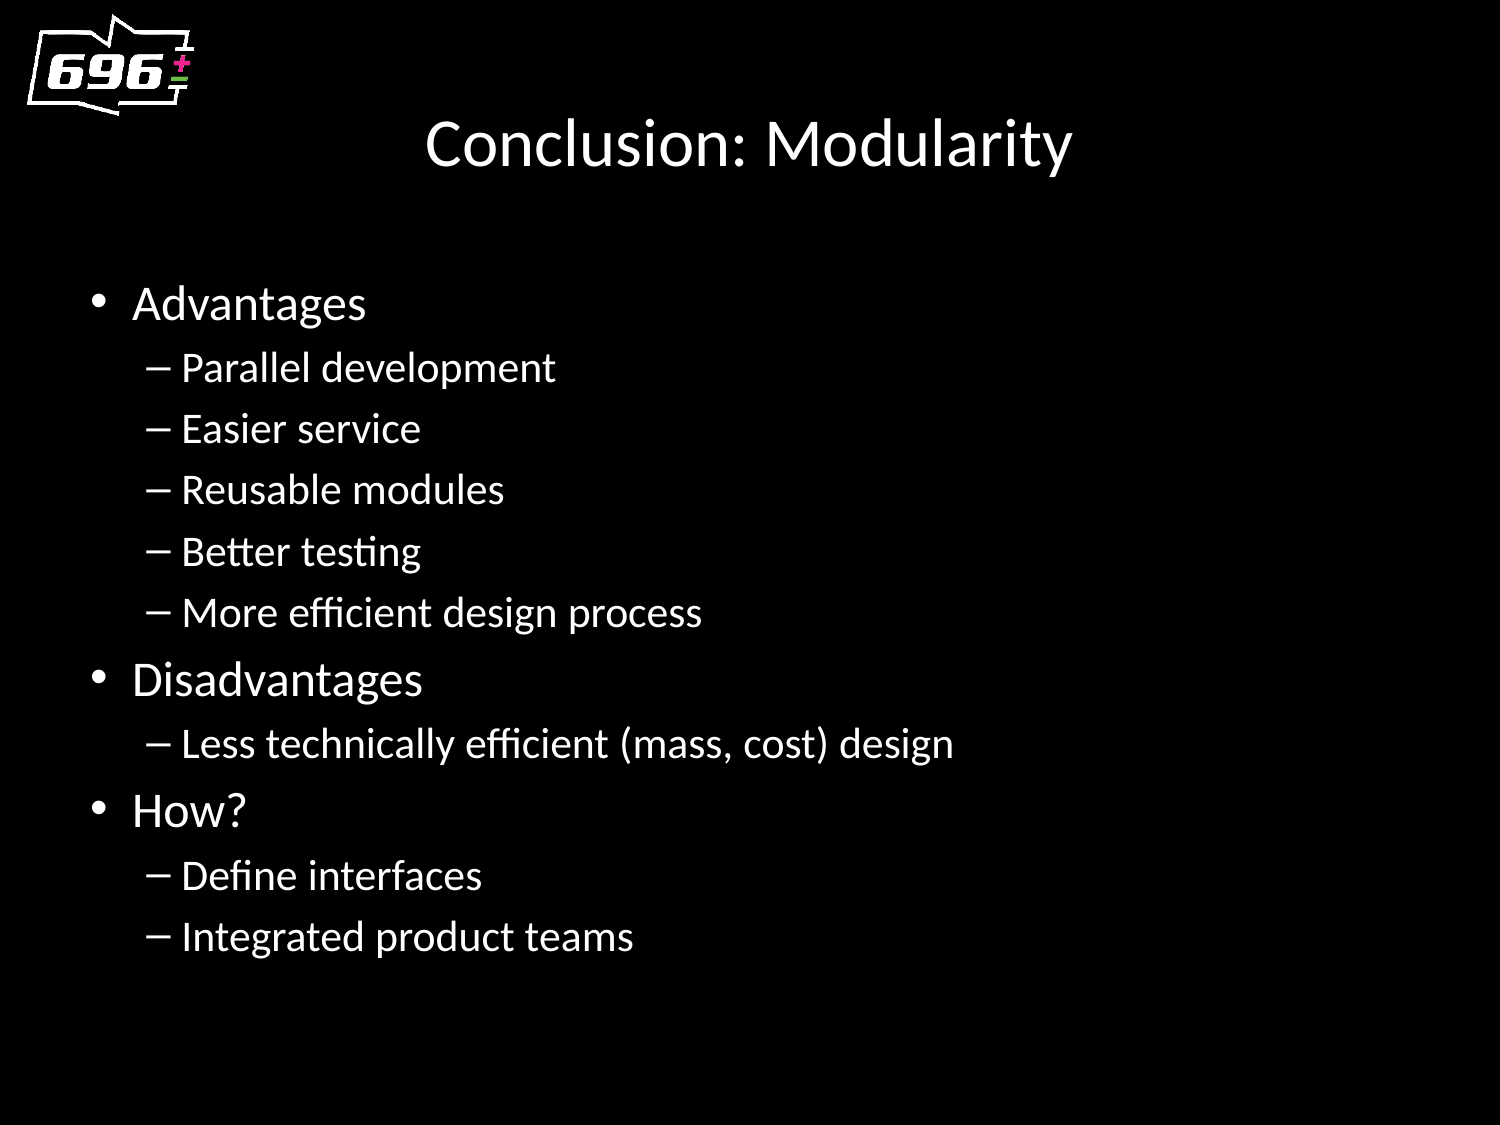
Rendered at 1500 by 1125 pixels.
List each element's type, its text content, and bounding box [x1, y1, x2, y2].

list Advantages Parallel development Easier service Reusable modules Better testing More efficient design process Disadvantages Less technically efficient (mass, cost) design How? Define interfaces Integrated product teams [75, 262, 1425, 1005]
title Conclusion: Modularity [75, 45, 1425, 233]
picture [0, 5, 225, 132]
